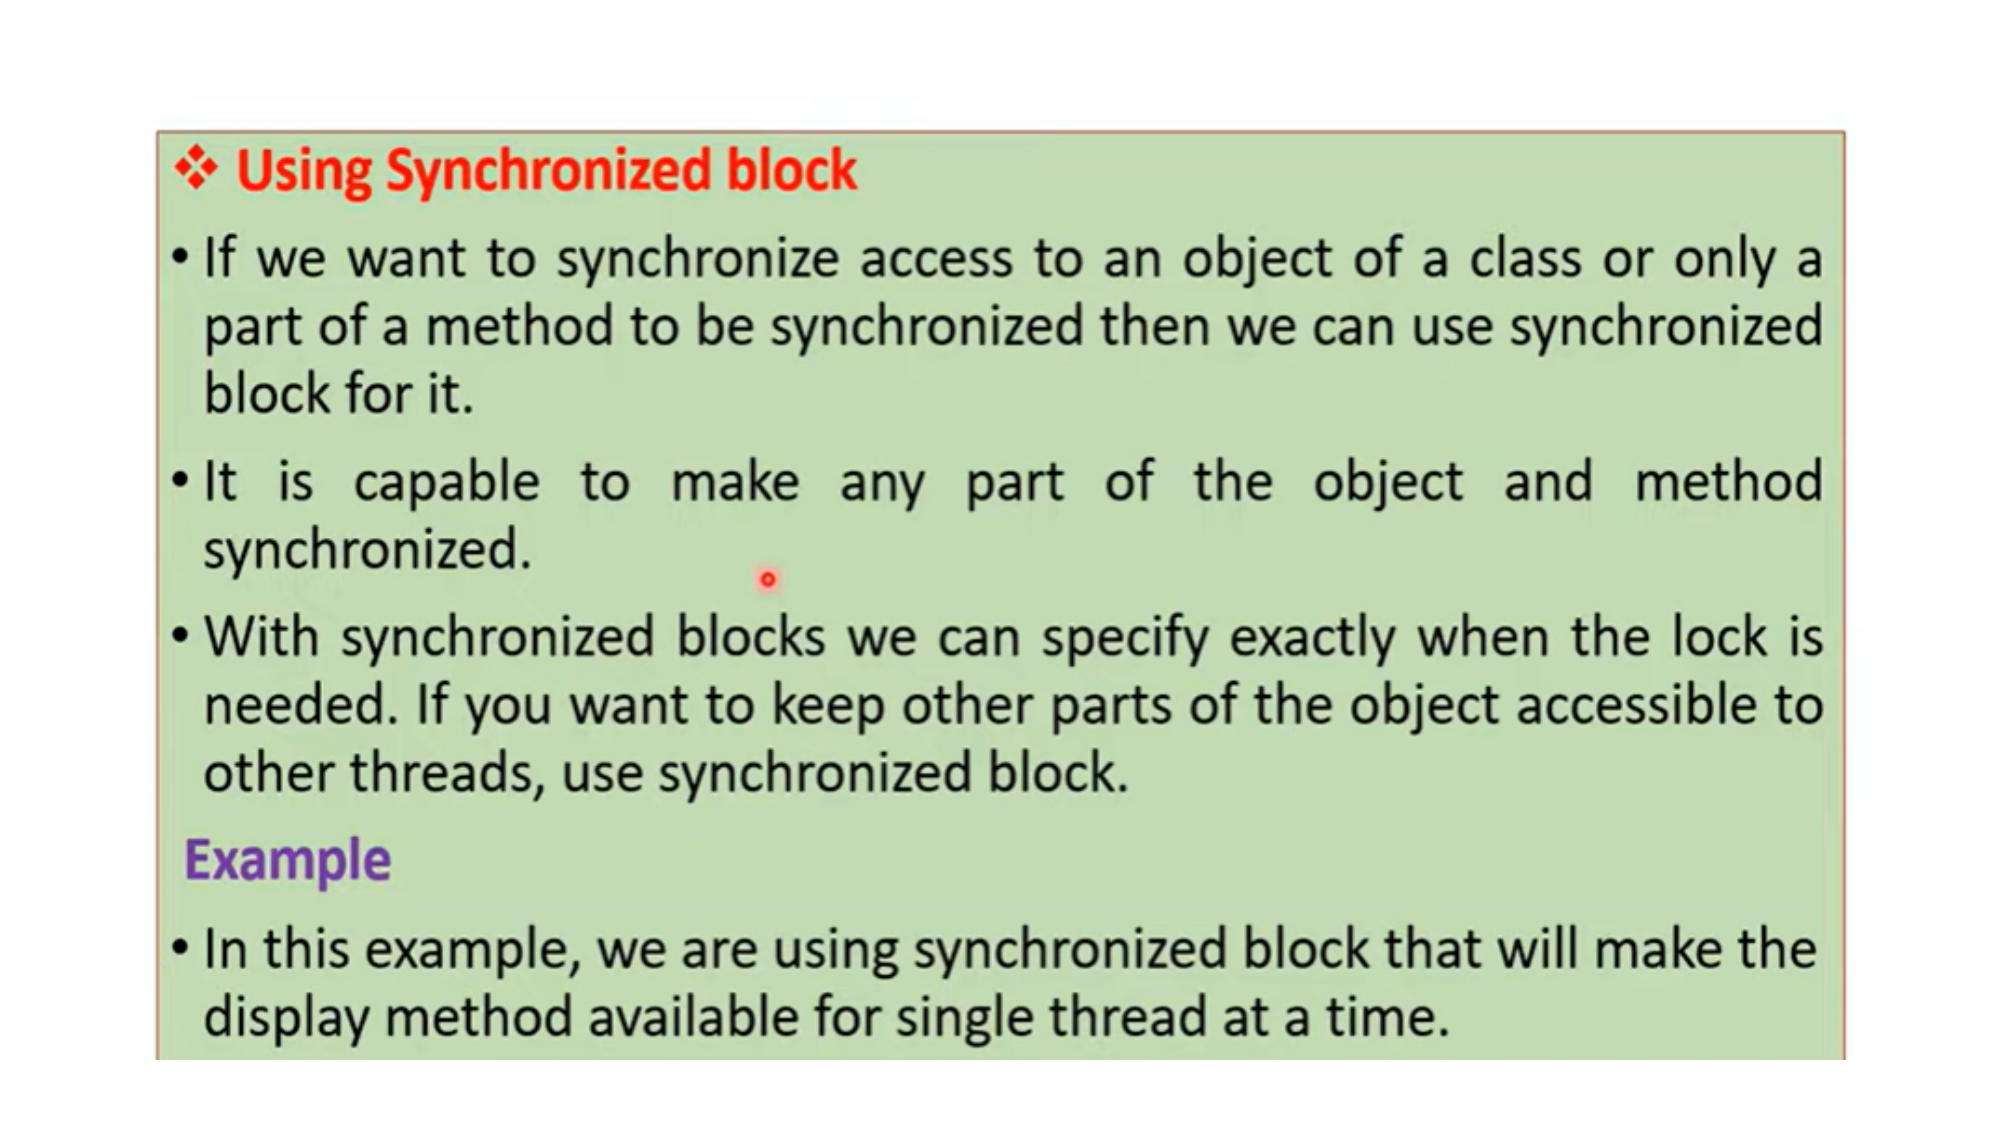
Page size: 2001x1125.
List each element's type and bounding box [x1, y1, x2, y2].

picture [108, 87, 1874, 1061]
